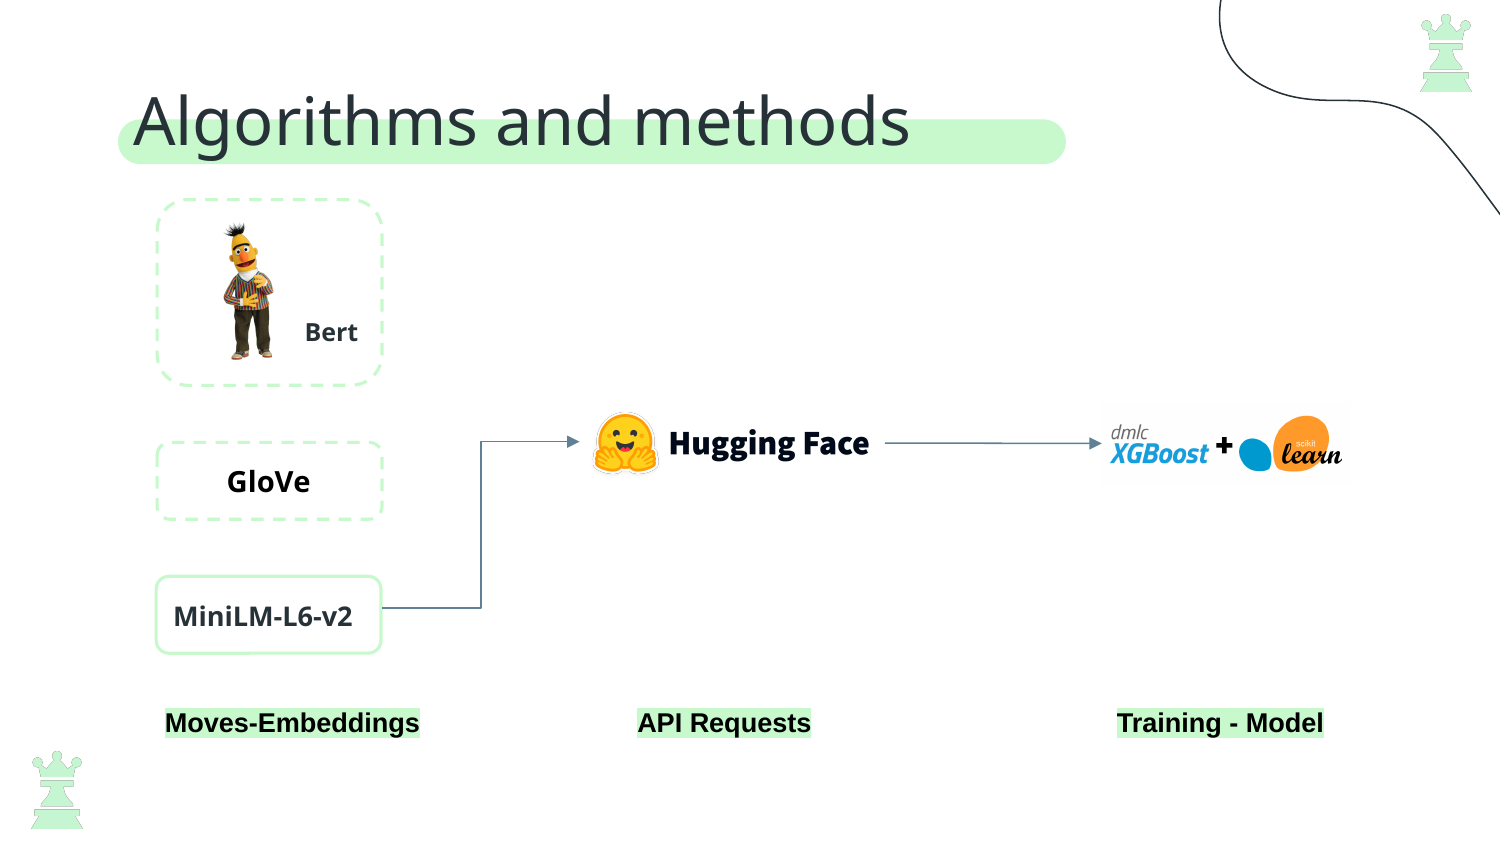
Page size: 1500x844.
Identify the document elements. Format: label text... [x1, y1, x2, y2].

text_box [157, 442, 377, 520]
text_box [381, 441, 580, 609]
picture [1101, 402, 1350, 485]
text_box Moves-Embeddings [149, 690, 456, 753]
text_box API Requests [622, 690, 898, 753]
subtitle MiniLM-L6-v2 [158, 584, 464, 632]
picture [18, 750, 96, 829]
title Algorithms and methods [118, 63, 1382, 165]
text_box [156, 576, 382, 654]
picture [579, 402, 886, 485]
subtitle Bert [294, 301, 596, 348]
picture [207, 222, 290, 360]
picture [1407, 14, 1486, 92]
text_box Training - Model [1101, 690, 1378, 753]
subtitle GloVe [188, 449, 349, 513]
text_box [157, 199, 383, 386]
